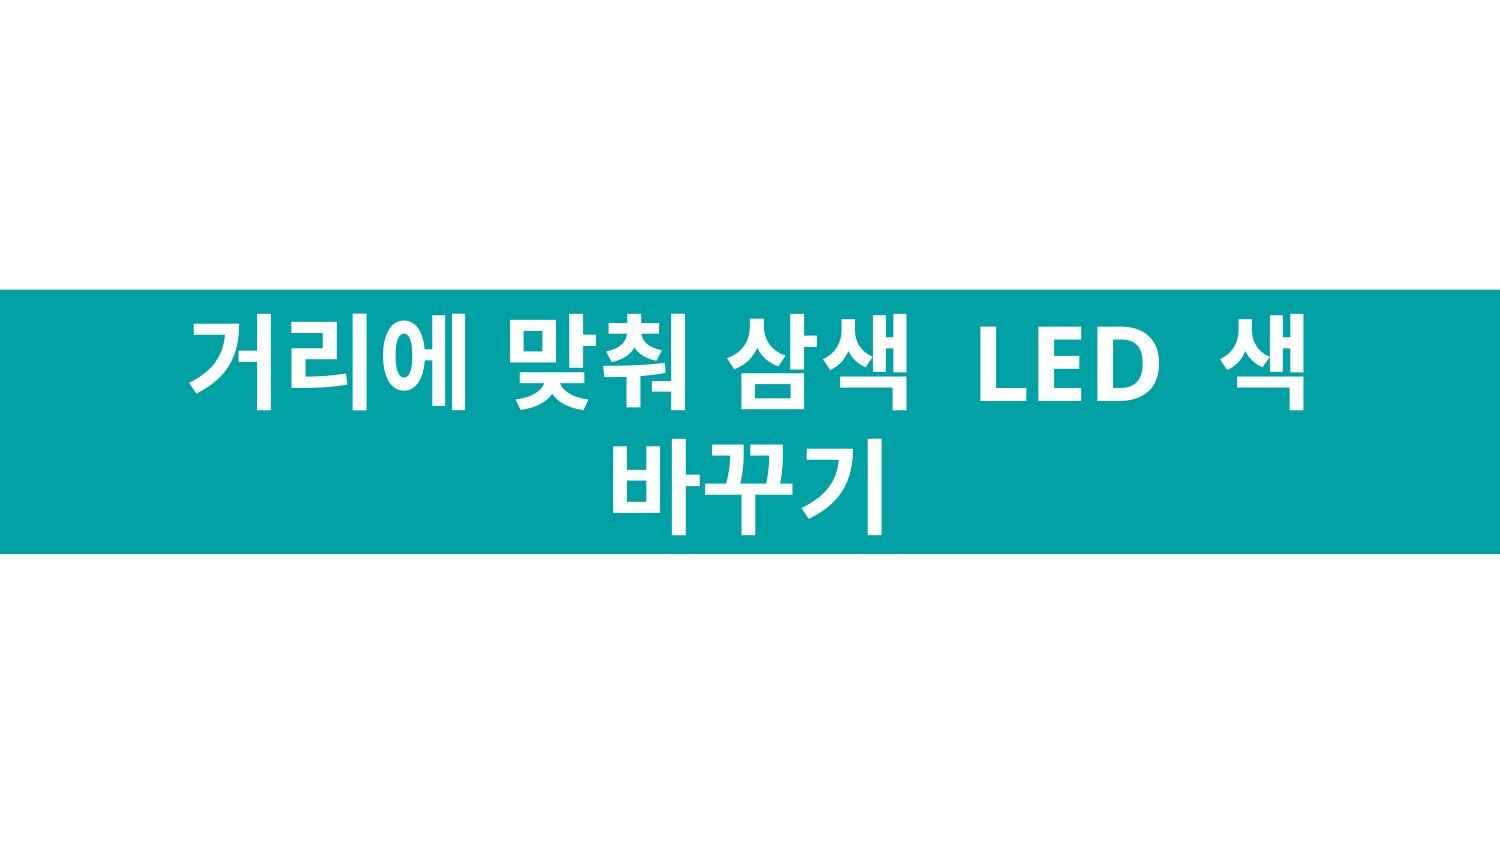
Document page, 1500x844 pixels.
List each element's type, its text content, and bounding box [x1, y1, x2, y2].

title 거리에 맞춰 삼색 LED 색 바꾸기 [51, 352, 1449, 491]
